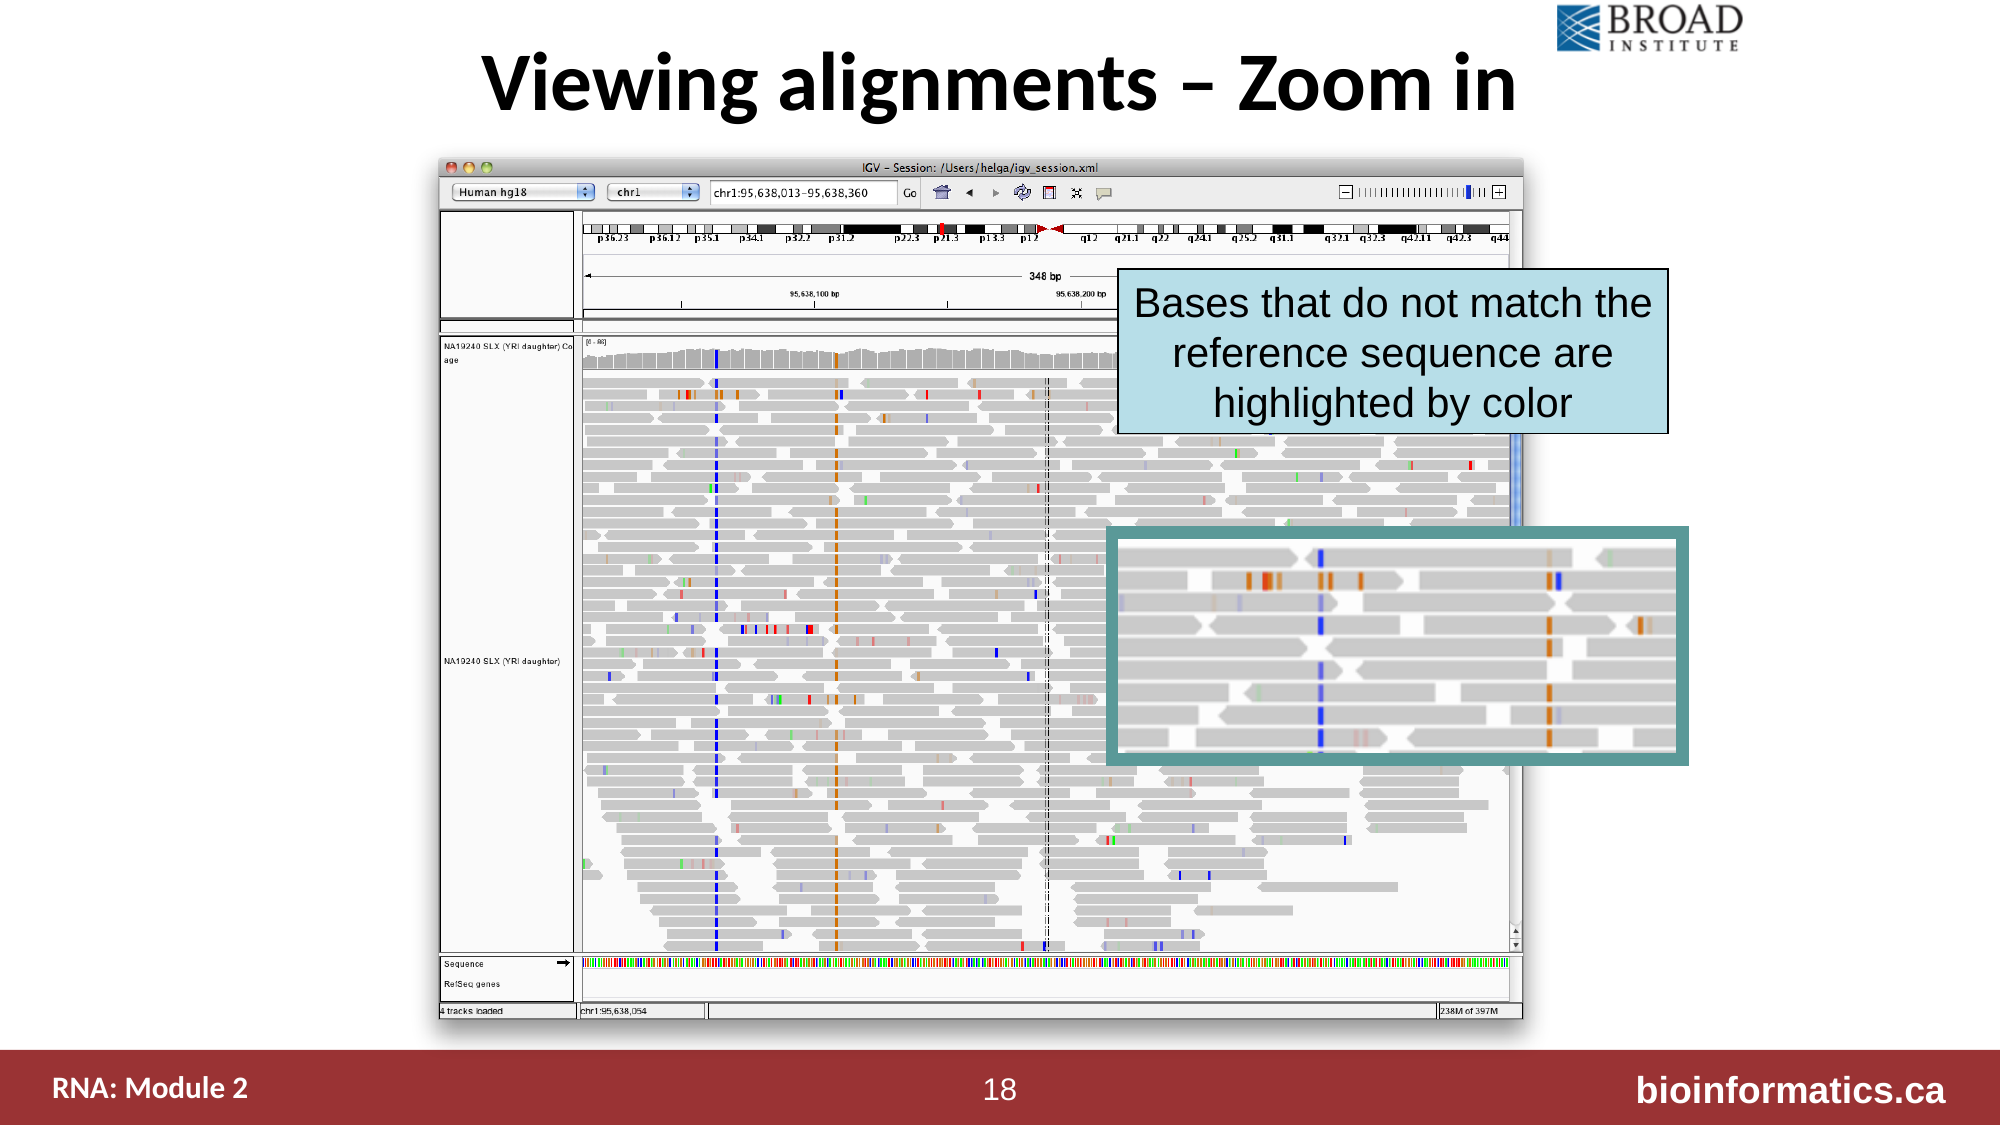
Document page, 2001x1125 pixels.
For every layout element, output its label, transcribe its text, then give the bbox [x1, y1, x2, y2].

picture [404, 136, 1677, 1065]
title Viewing alignments – Zoom in [275, 0, 1725, 172]
picture [1554, 0, 1747, 58]
text_box Bases that do not match the reference sequence are highlighted by color [1561, 268, 1669, 434]
